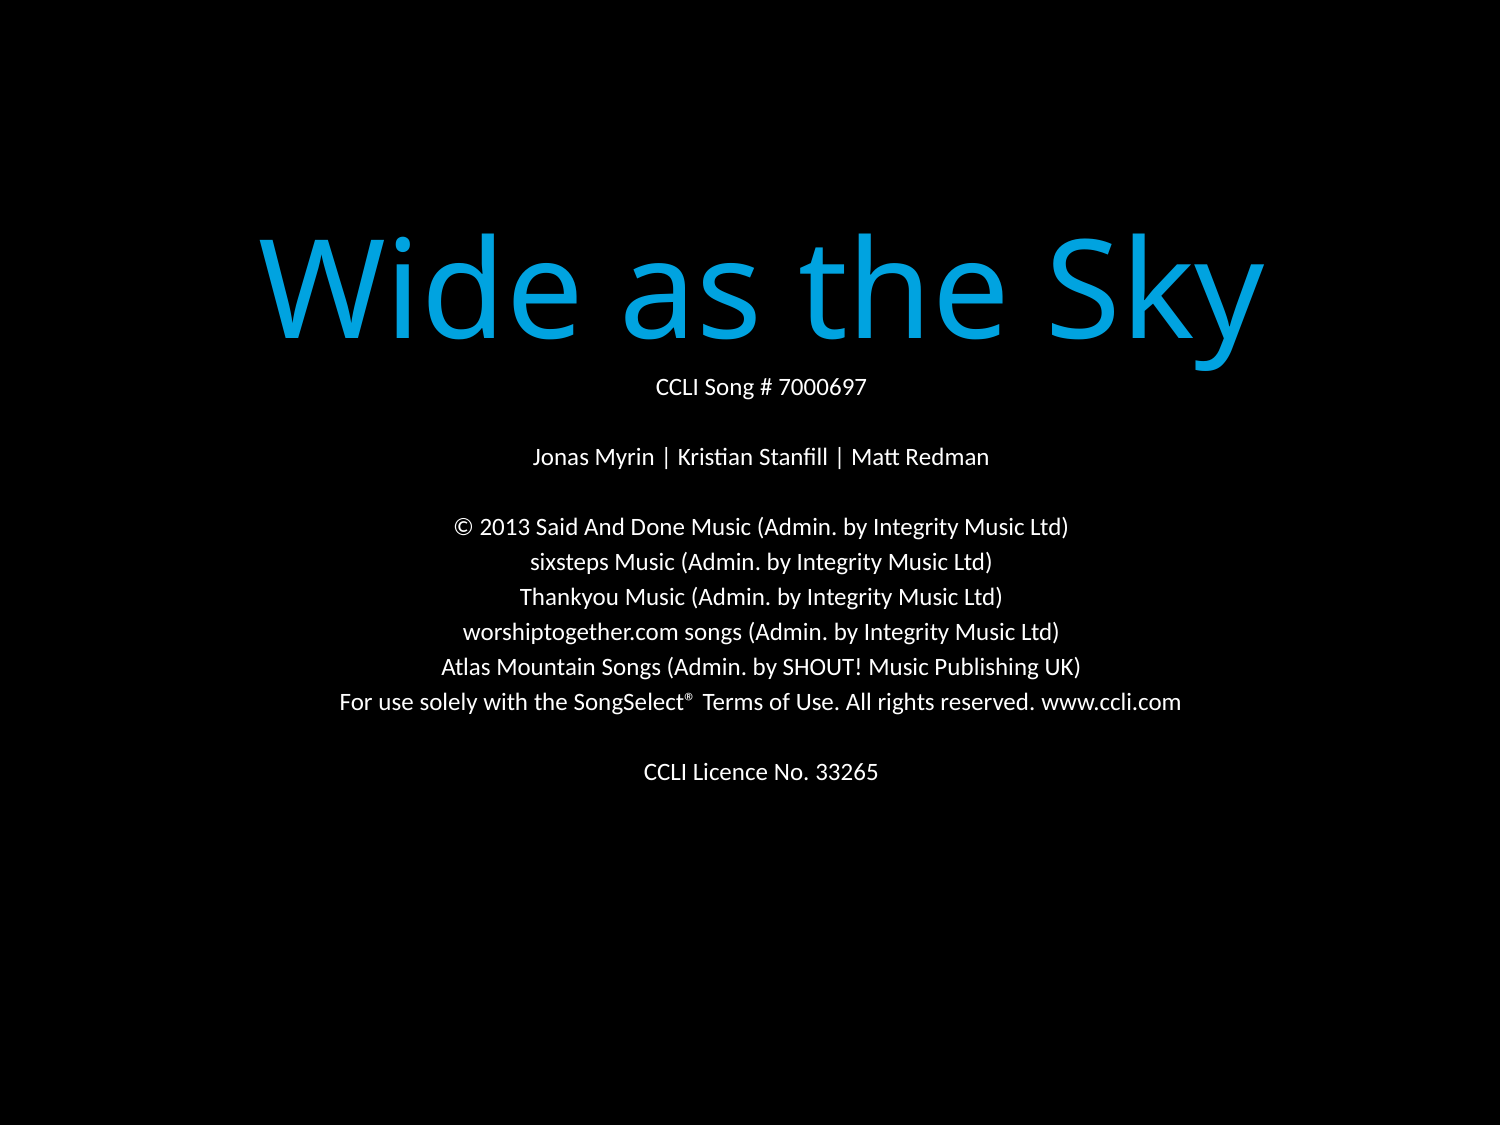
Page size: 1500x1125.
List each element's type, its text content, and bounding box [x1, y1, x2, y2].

subtitle Wide as the Sky CCLI Song # 7000697 Jonas Myrin | Kristian Stanfill | Matt Redman © 2013 Said And Done Music (Admin. by Integrity Music Ltd) sixsteps Music (Admin. by Integrity Music Ltd) Thankyou Music (Admin. by Integrity Music Ltd) worshiptogether.com songs (Admin. by Integrity Music Ltd) Atlas Mountain Songs (Admin. by SHOUT! Music Publishing UK) For use solely with the SongSelect® Terms of Use. All rights reserved. www.ccli.com CCLI Licence No. 33265 [53, 30, 1471, 1094]
